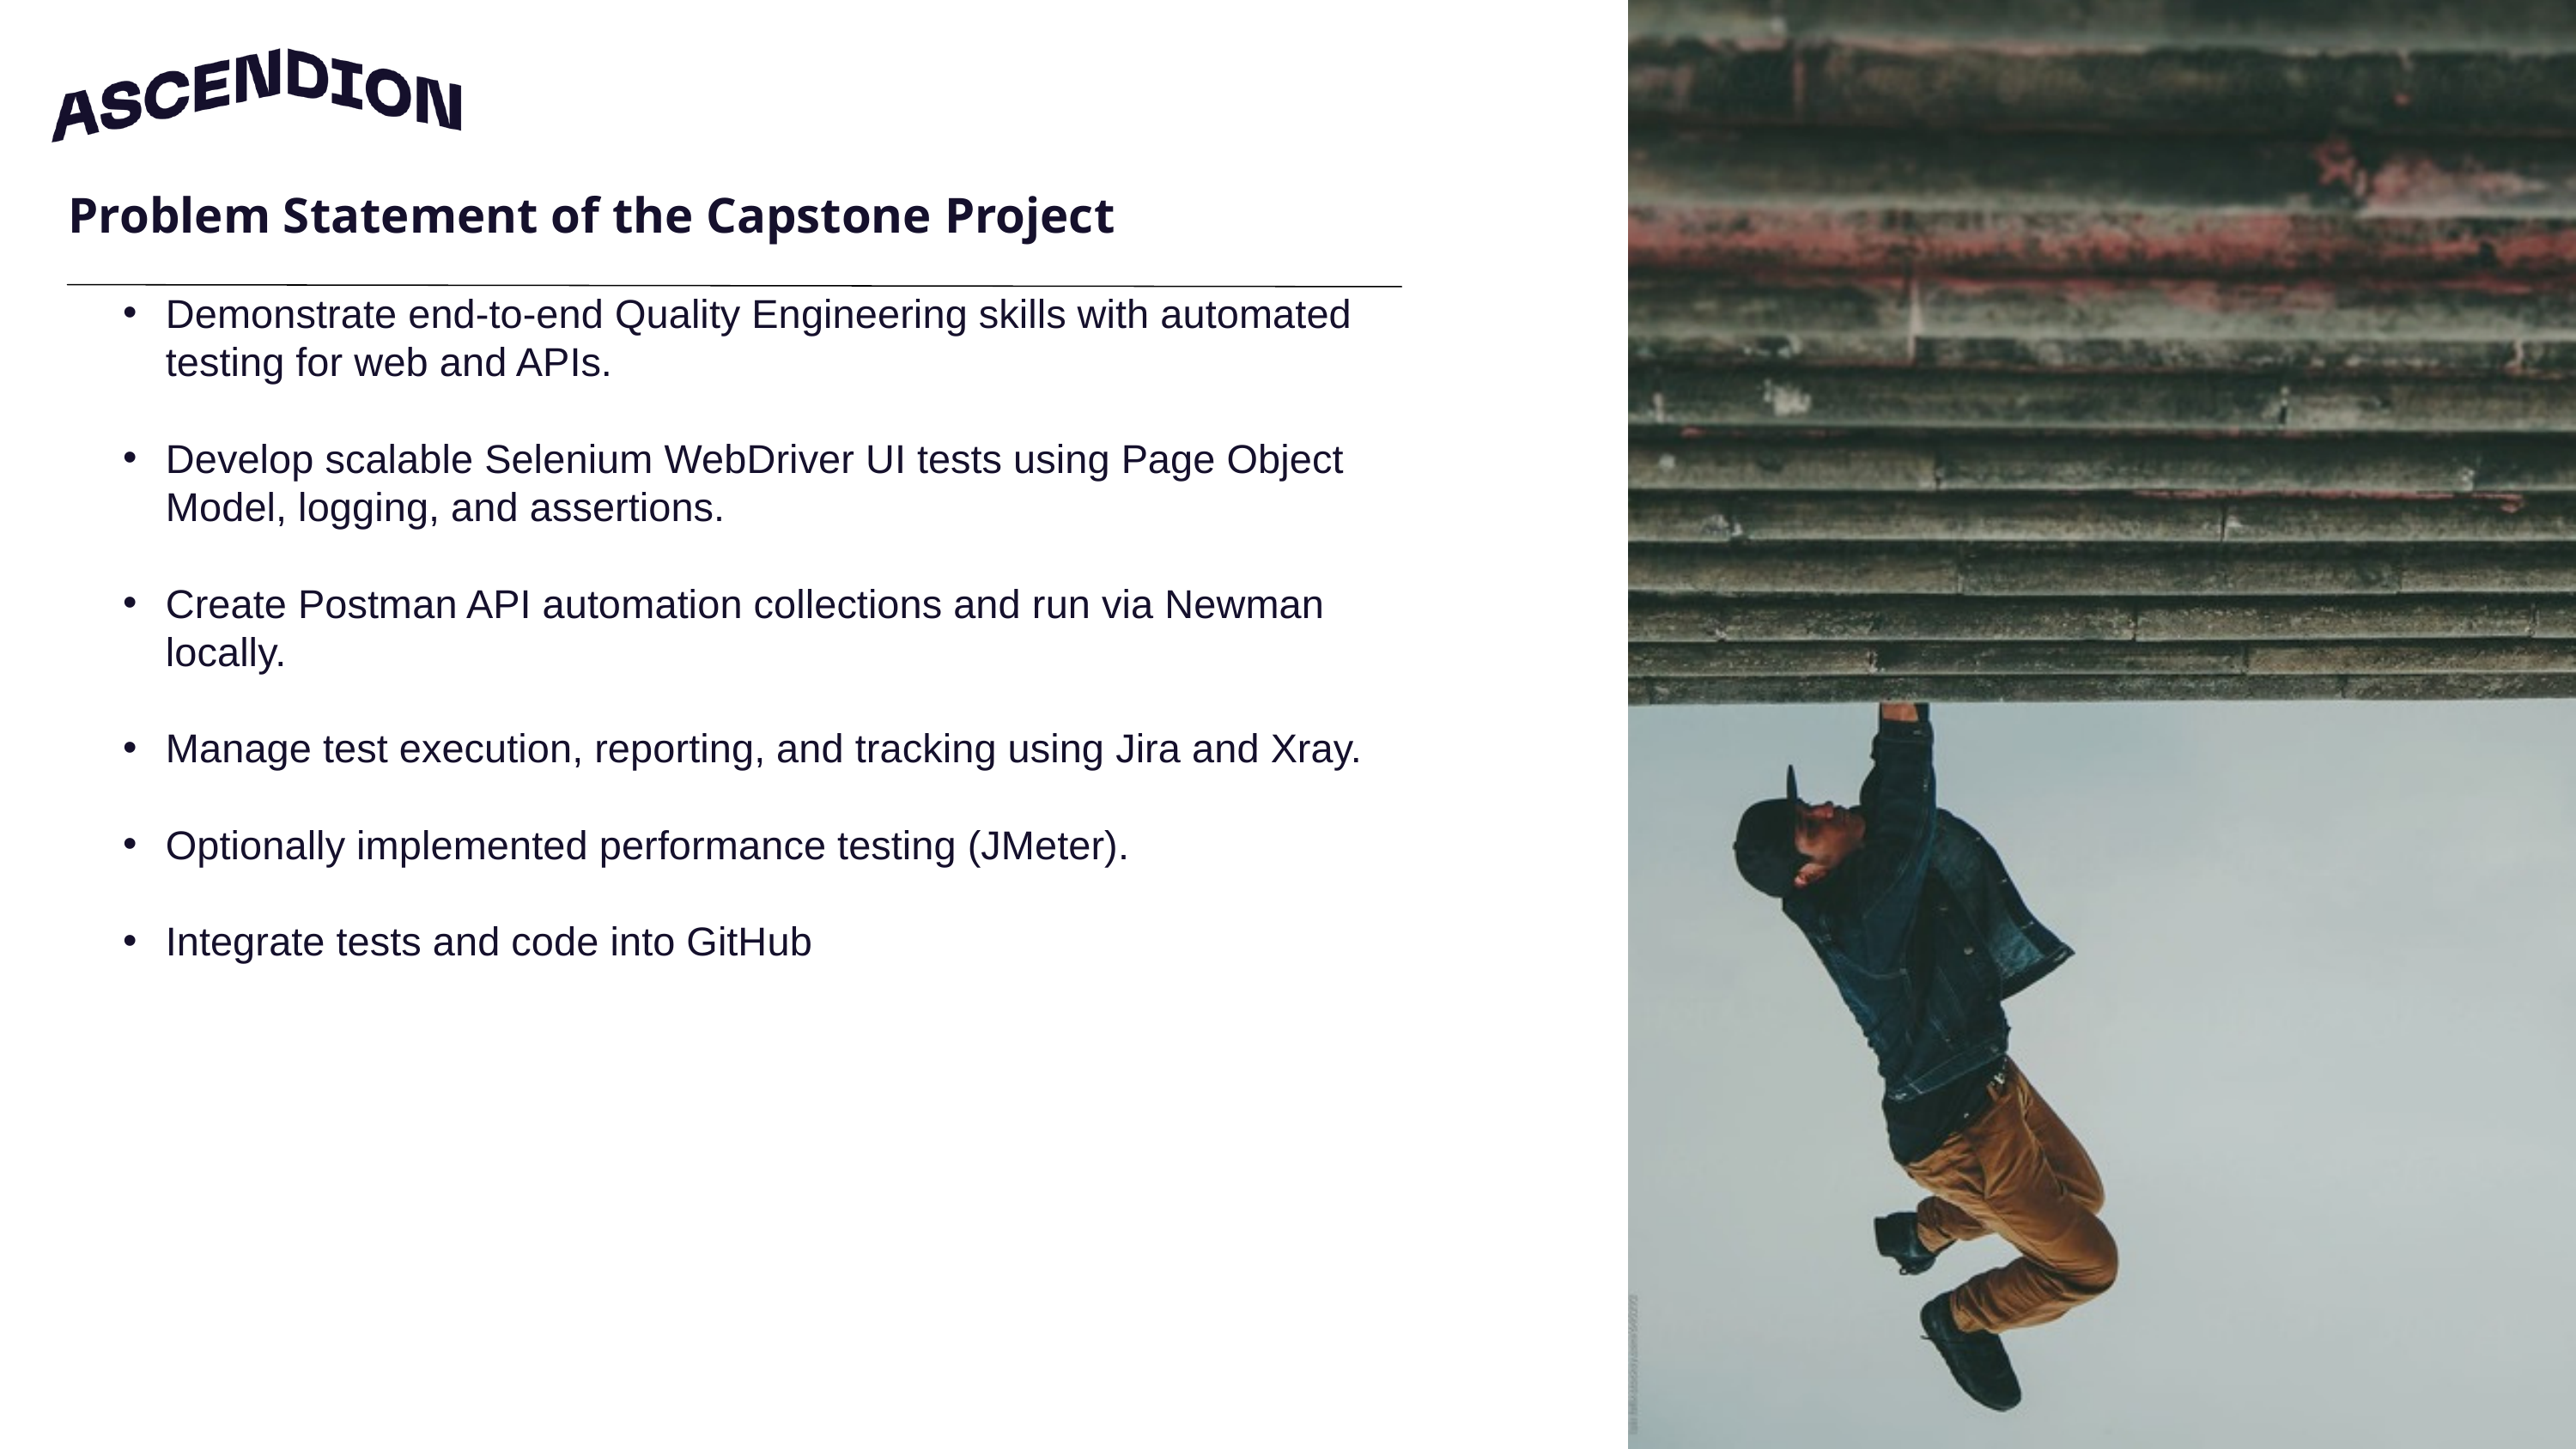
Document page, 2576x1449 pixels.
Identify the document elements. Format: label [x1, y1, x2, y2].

text_box [1628, 0, 2576, 1449]
text_box [68, 190, 1267, 270]
text_box [2, 0, 510, 191]
text_box [80, 293, 1413, 1413]
